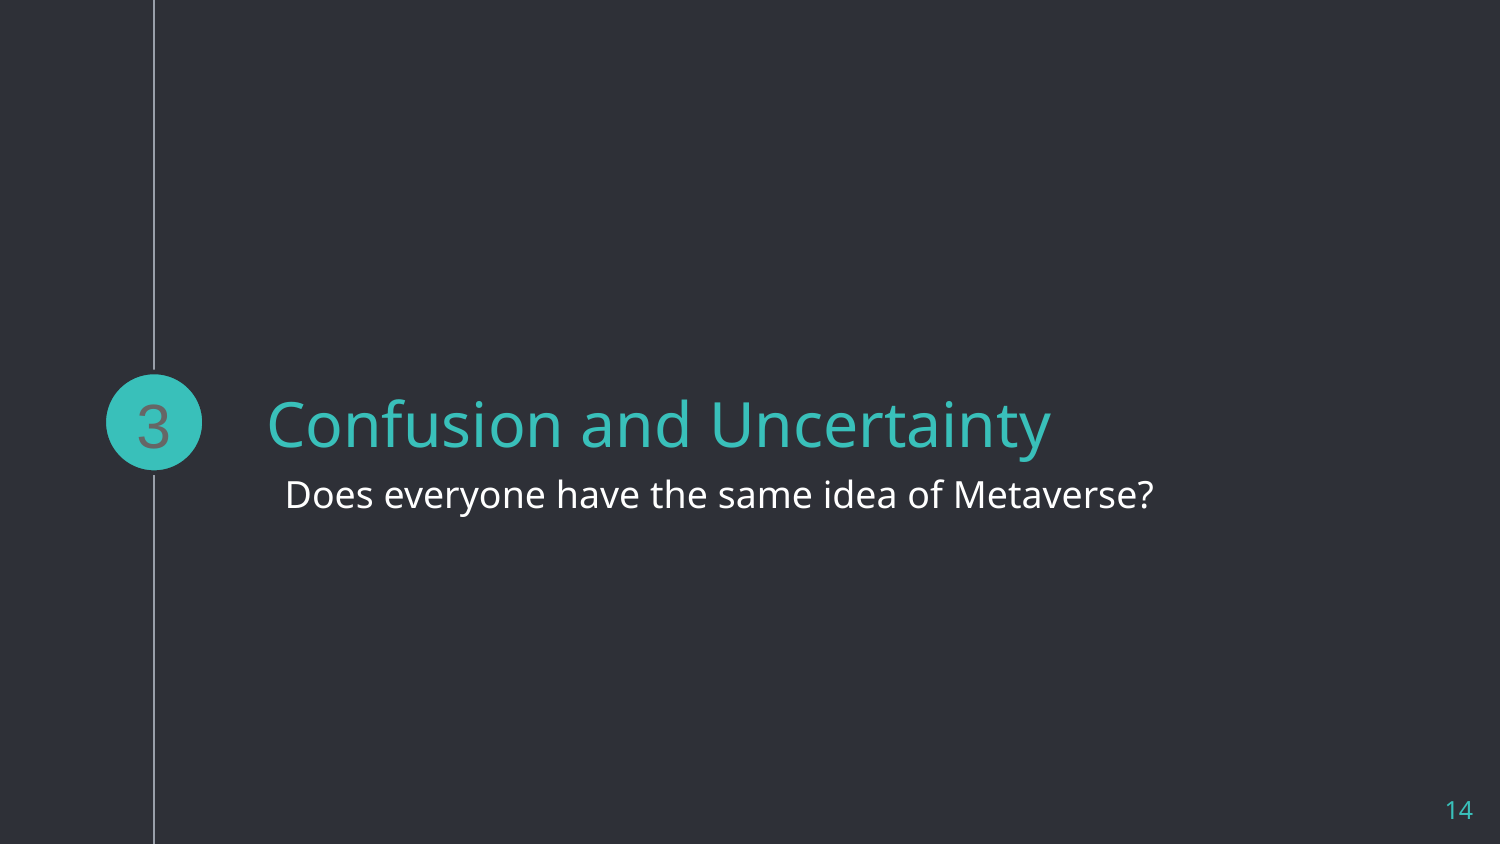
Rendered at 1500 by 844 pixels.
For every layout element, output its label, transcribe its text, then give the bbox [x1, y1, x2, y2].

text_box 3 [121, 378, 187, 469]
title Confusion and Uncertainty [250, 378, 1362, 466]
slide_number 14 [1398, 779, 1489, 832]
subtitle Does everyone have the same idea of Metaverse? [257, 456, 1394, 515]
